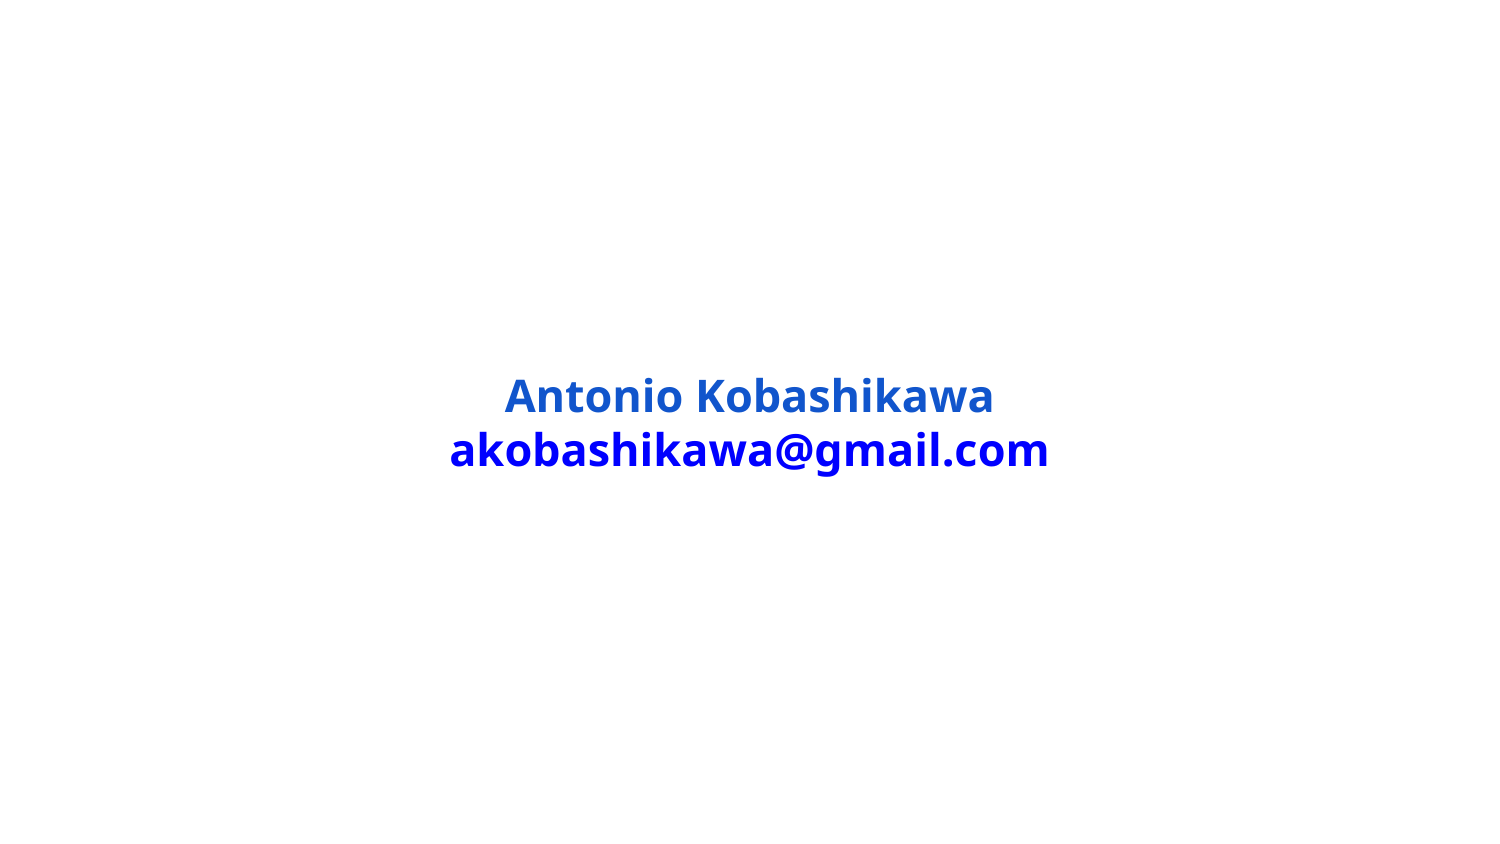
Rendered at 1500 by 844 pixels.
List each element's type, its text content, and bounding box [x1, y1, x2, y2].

title Antonio Kobashikawa akobashikawa@gmail.com [51, 352, 1449, 491]
